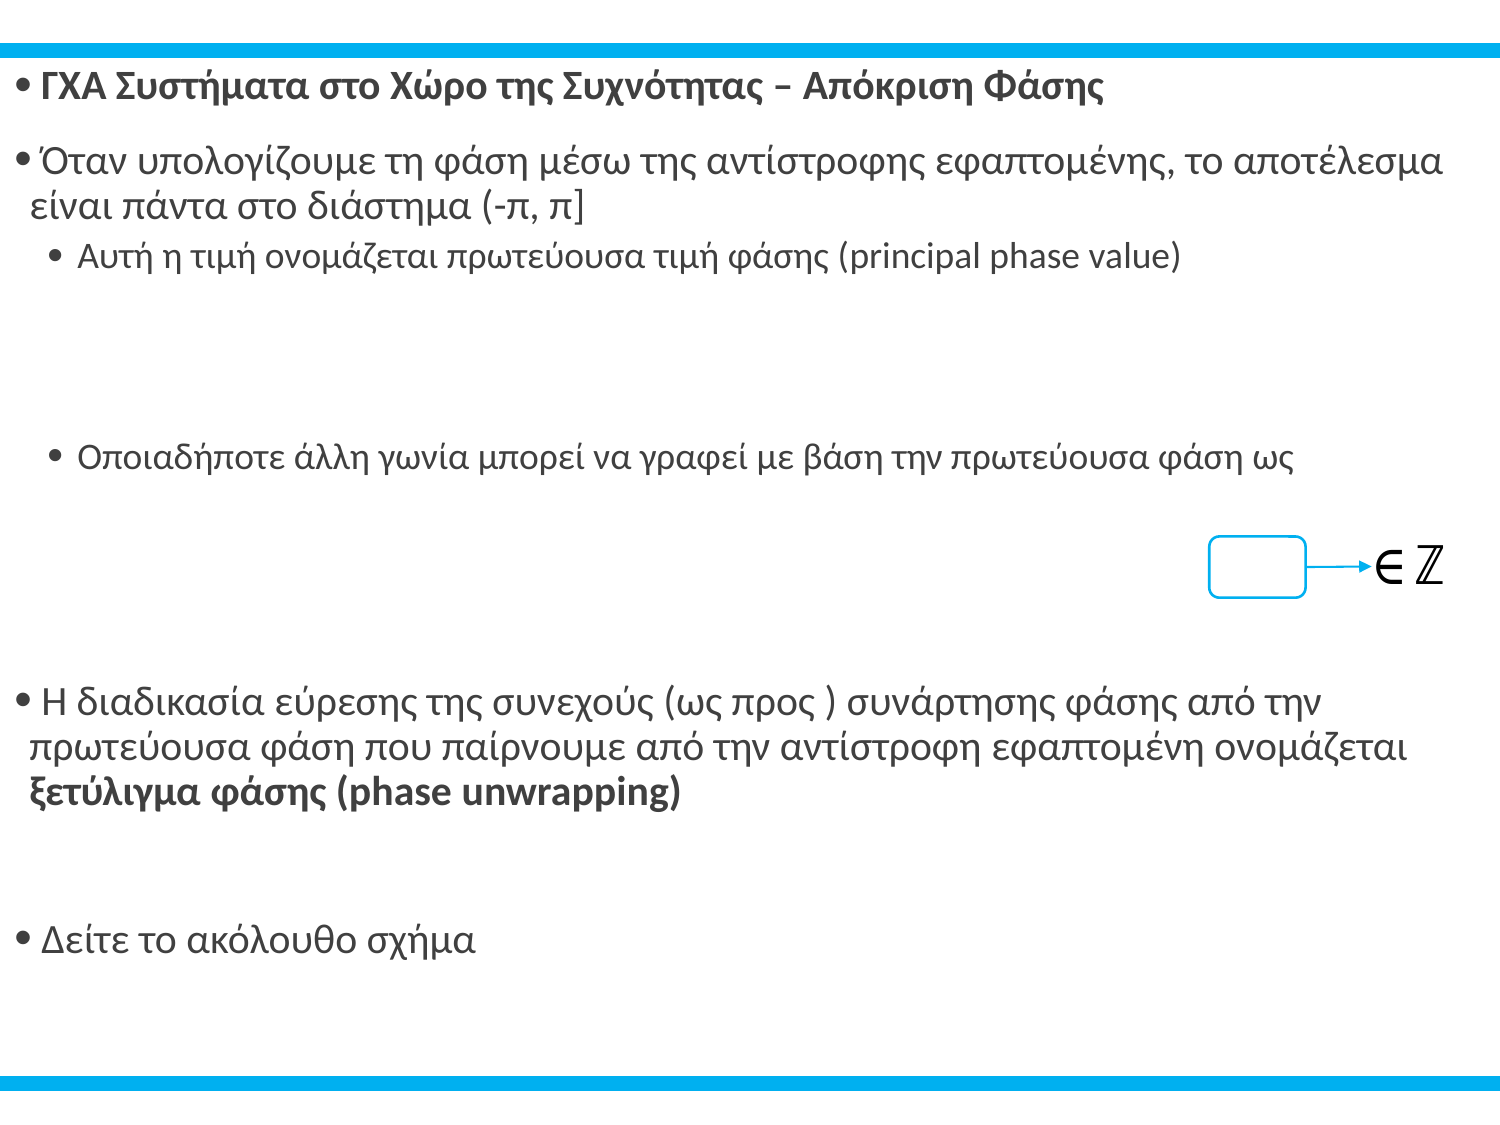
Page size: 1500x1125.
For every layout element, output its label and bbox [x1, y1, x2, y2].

text_box [0, 43, 1500, 58]
text_box [0, 1076, 1500, 1091]
text_box [1208, 535, 1446, 599]
